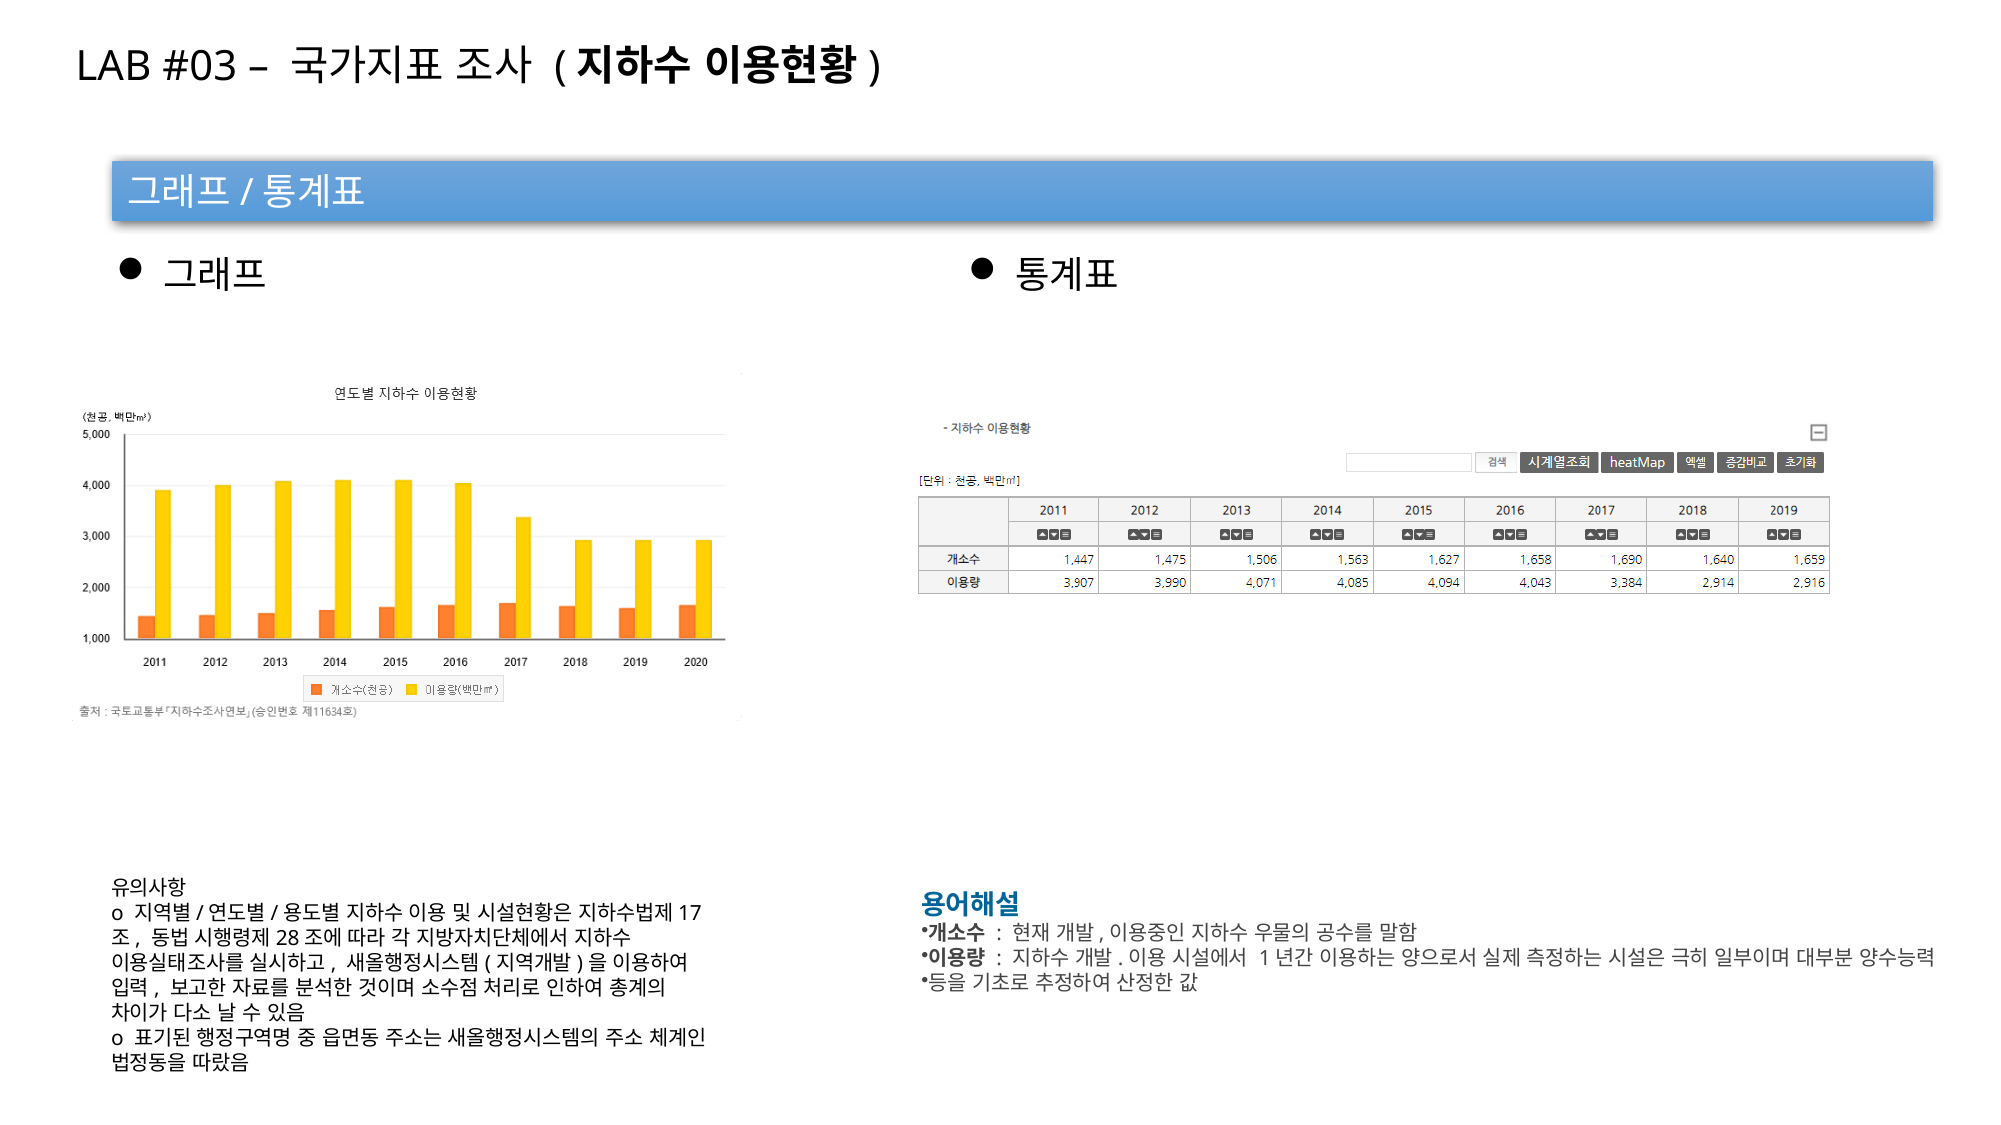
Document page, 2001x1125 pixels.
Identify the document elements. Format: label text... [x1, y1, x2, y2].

text_box 용어해설 개소수 : 현재 개발,이용중인 지하수 우물의 공수를 말함 이용량 : 지하수 개발.이용 시설에서 1년간 이용하는 양으로서 실제 측정하는 시설은 극히 일부이며 대부분 양수능력 등을 기초로 추정하여 산정한 값 [921, 887, 1942, 1040]
text_box LAB #03 – 국가지표 조사 (지하수 이용현황) [60, 31, 1210, 96]
text_box 유의사항 o 지역별/연도별/용도별 지하수 이용 및 시설현황은 지하수법제17조, 동법 시행령제28조에 따라 각 지방자치단체에서 지하수 이용실태조사를 실시하고, 새올행정시스템(지역개발)을 이용하여 입력, 보고한 자료를 분석한 것이며 소수점 처리로 인하여 총계의 차이가 다소 날 수 있음 o 표기된 행정구역명 중 읍면동 주소는 새올행정시스템의 주소 체계인 법정동을 따랐음 [96, 867, 742, 1083]
picture [911, 410, 1837, 615]
text_box 그래프 [101, 243, 282, 304]
picture [67, 368, 742, 721]
text_box 통계표 [953, 243, 1134, 304]
text_box 그래프/통계표 [112, 161, 1933, 221]
